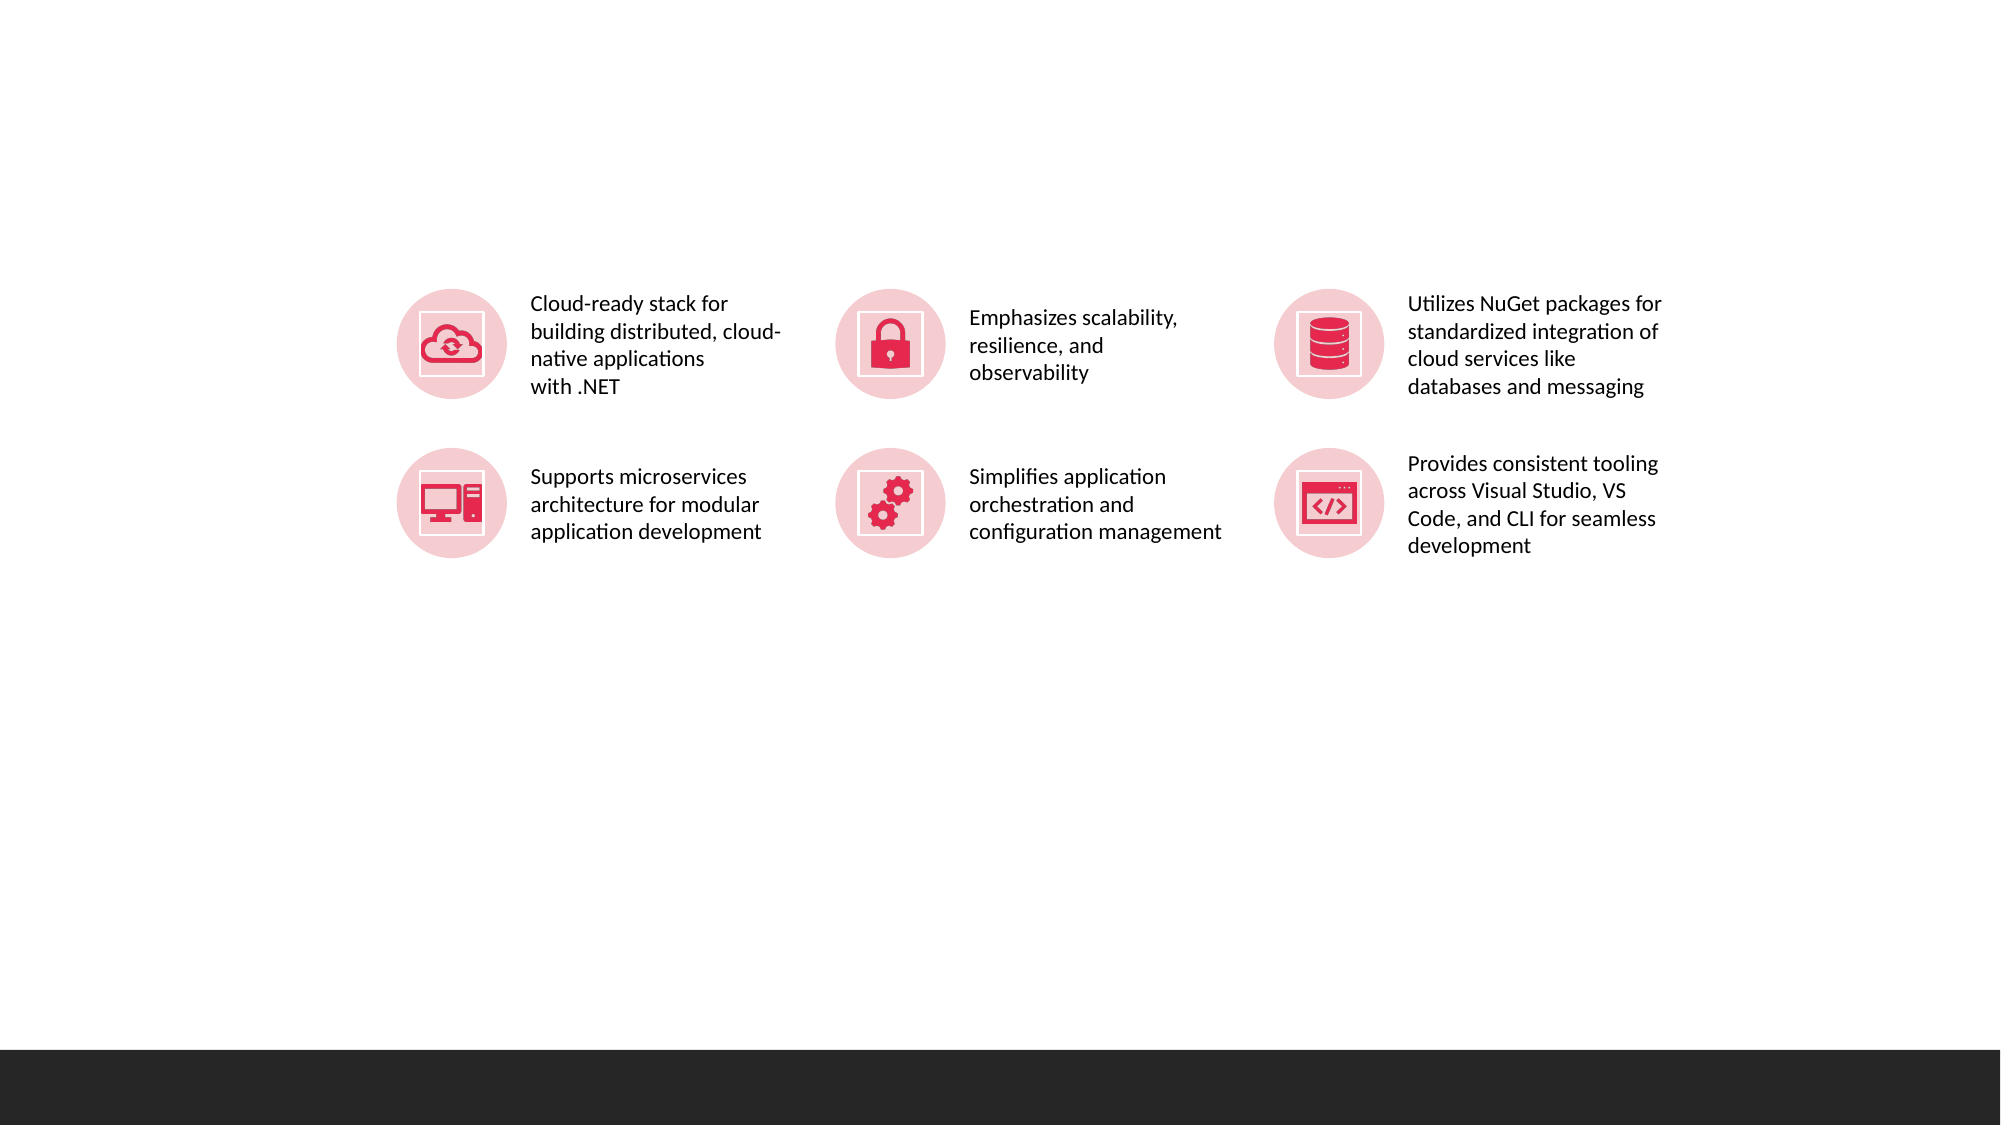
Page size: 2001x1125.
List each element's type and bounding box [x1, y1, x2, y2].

text_box [228, 279, 1837, 568]
